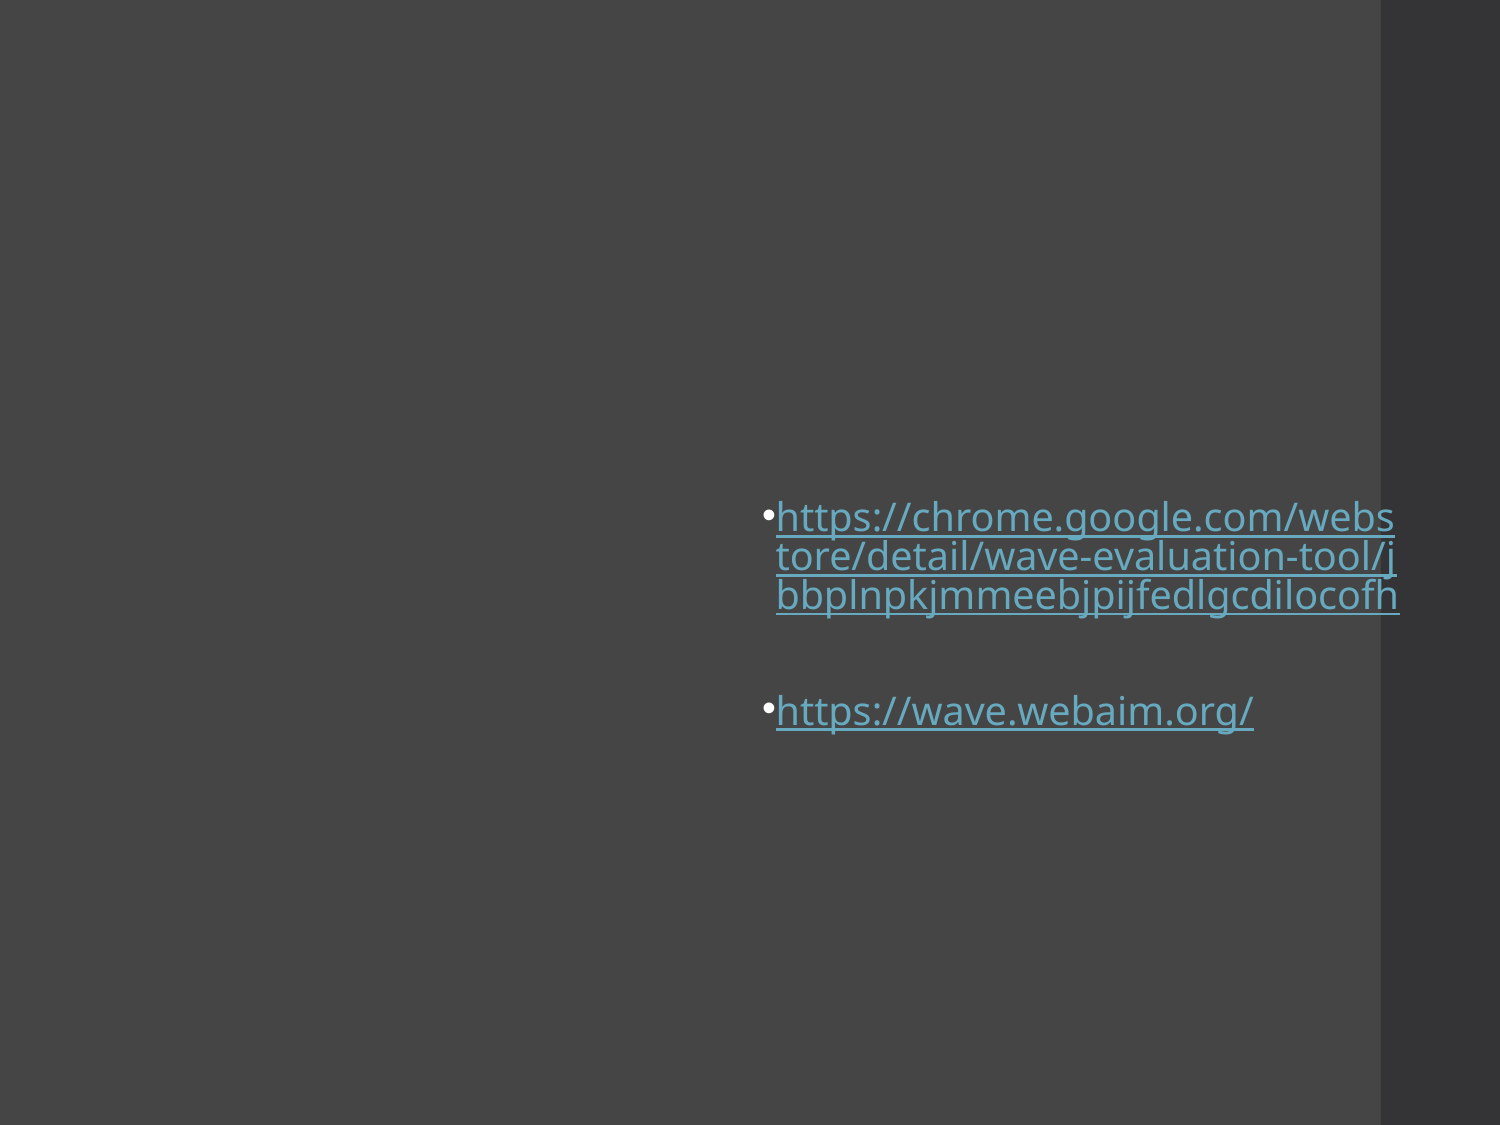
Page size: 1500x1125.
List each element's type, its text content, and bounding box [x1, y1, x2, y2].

text_box https://chrome.google.com/webstore/detail/wave-evaluation-tool/jbbplnpkjmmeebjpijfedlgcdilocofh https://wave.webaim.org/ [746, 218, 1421, 988]
